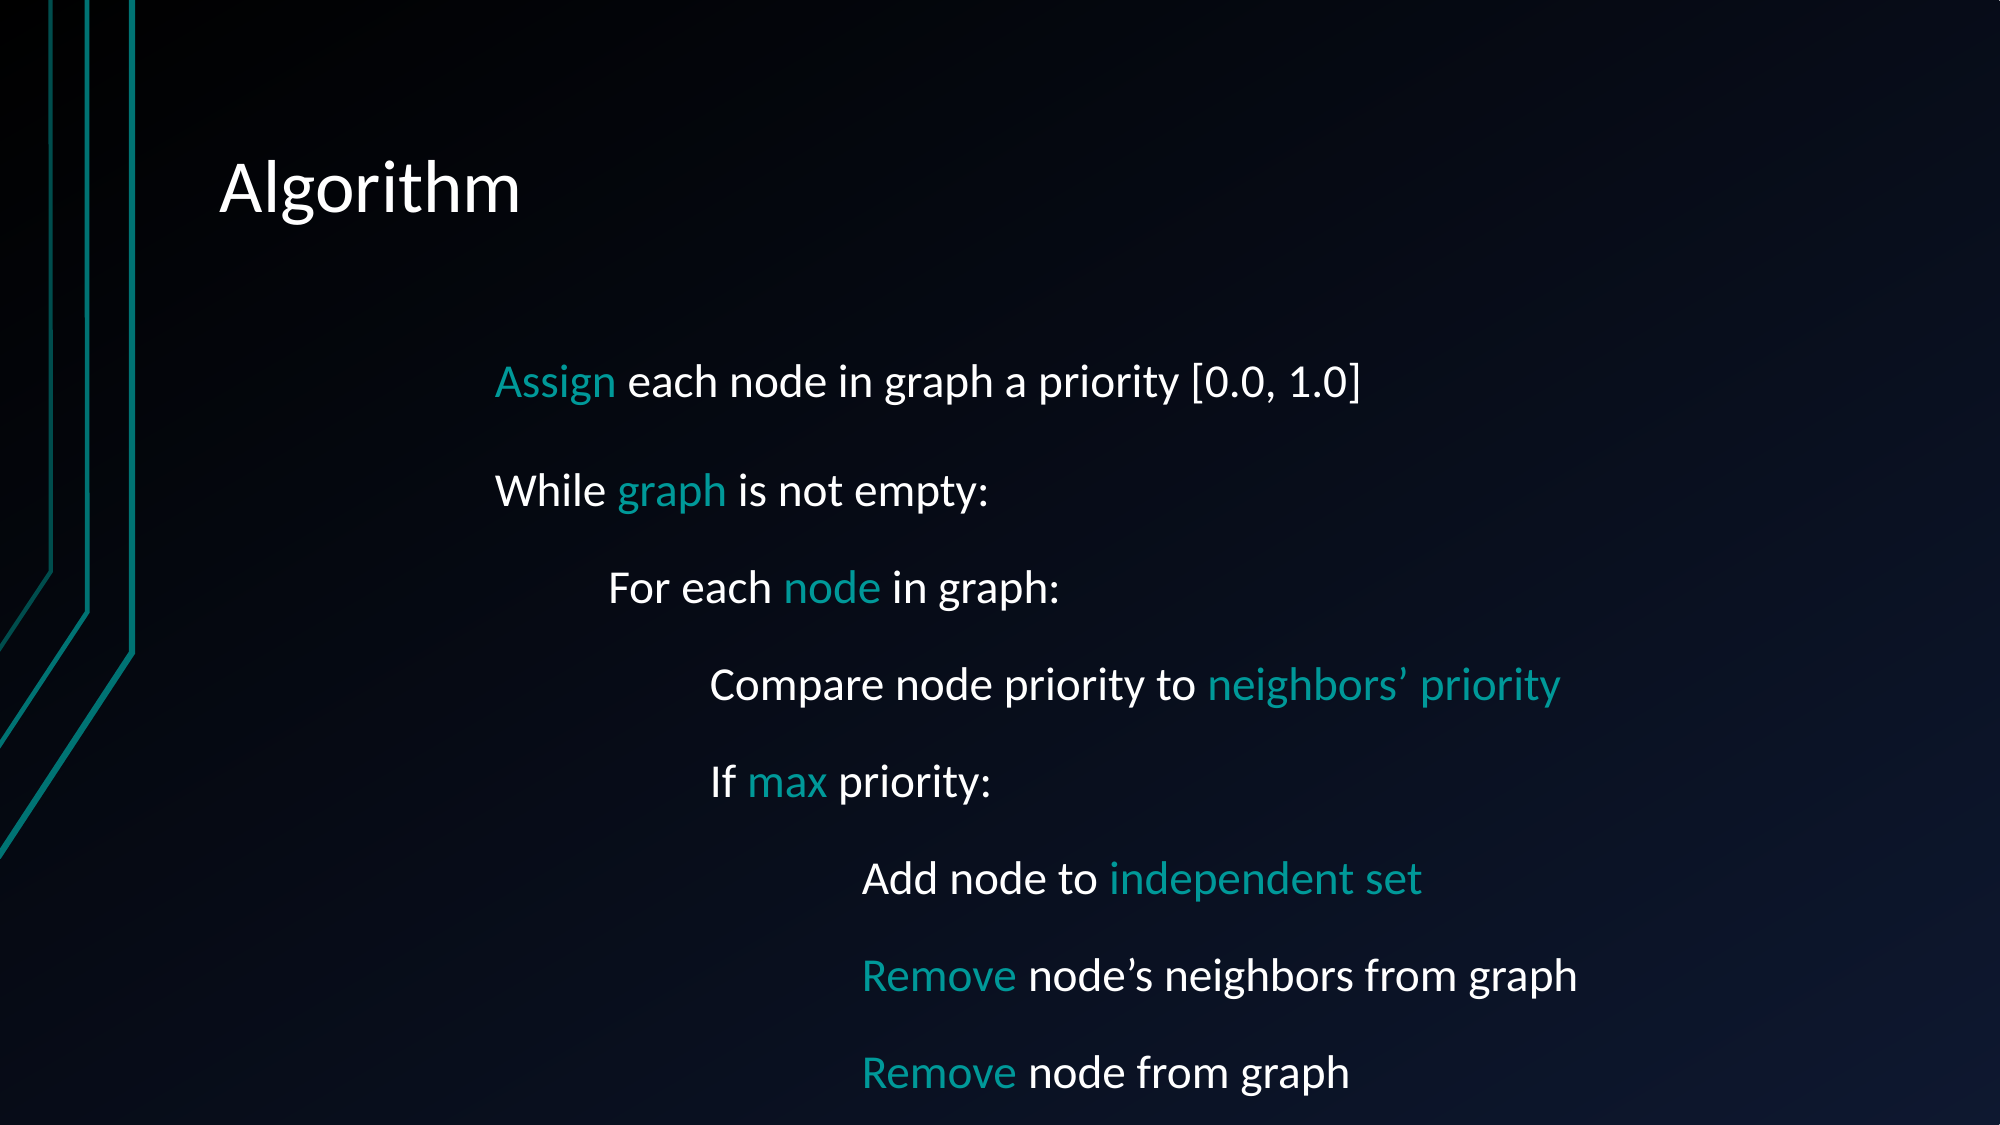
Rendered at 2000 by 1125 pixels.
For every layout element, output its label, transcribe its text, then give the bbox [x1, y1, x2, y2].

list Assign each node in graph a priority [0.0, 1.0] While graph is not empty: For each node in graph: Compare node priority to neighbors’ priority If max priority: Add node to independent set Remove node’s neighbors from graph Remove node from graph [474, 238, 1625, 1125]
title Algorithm [199, 37, 1900, 239]
